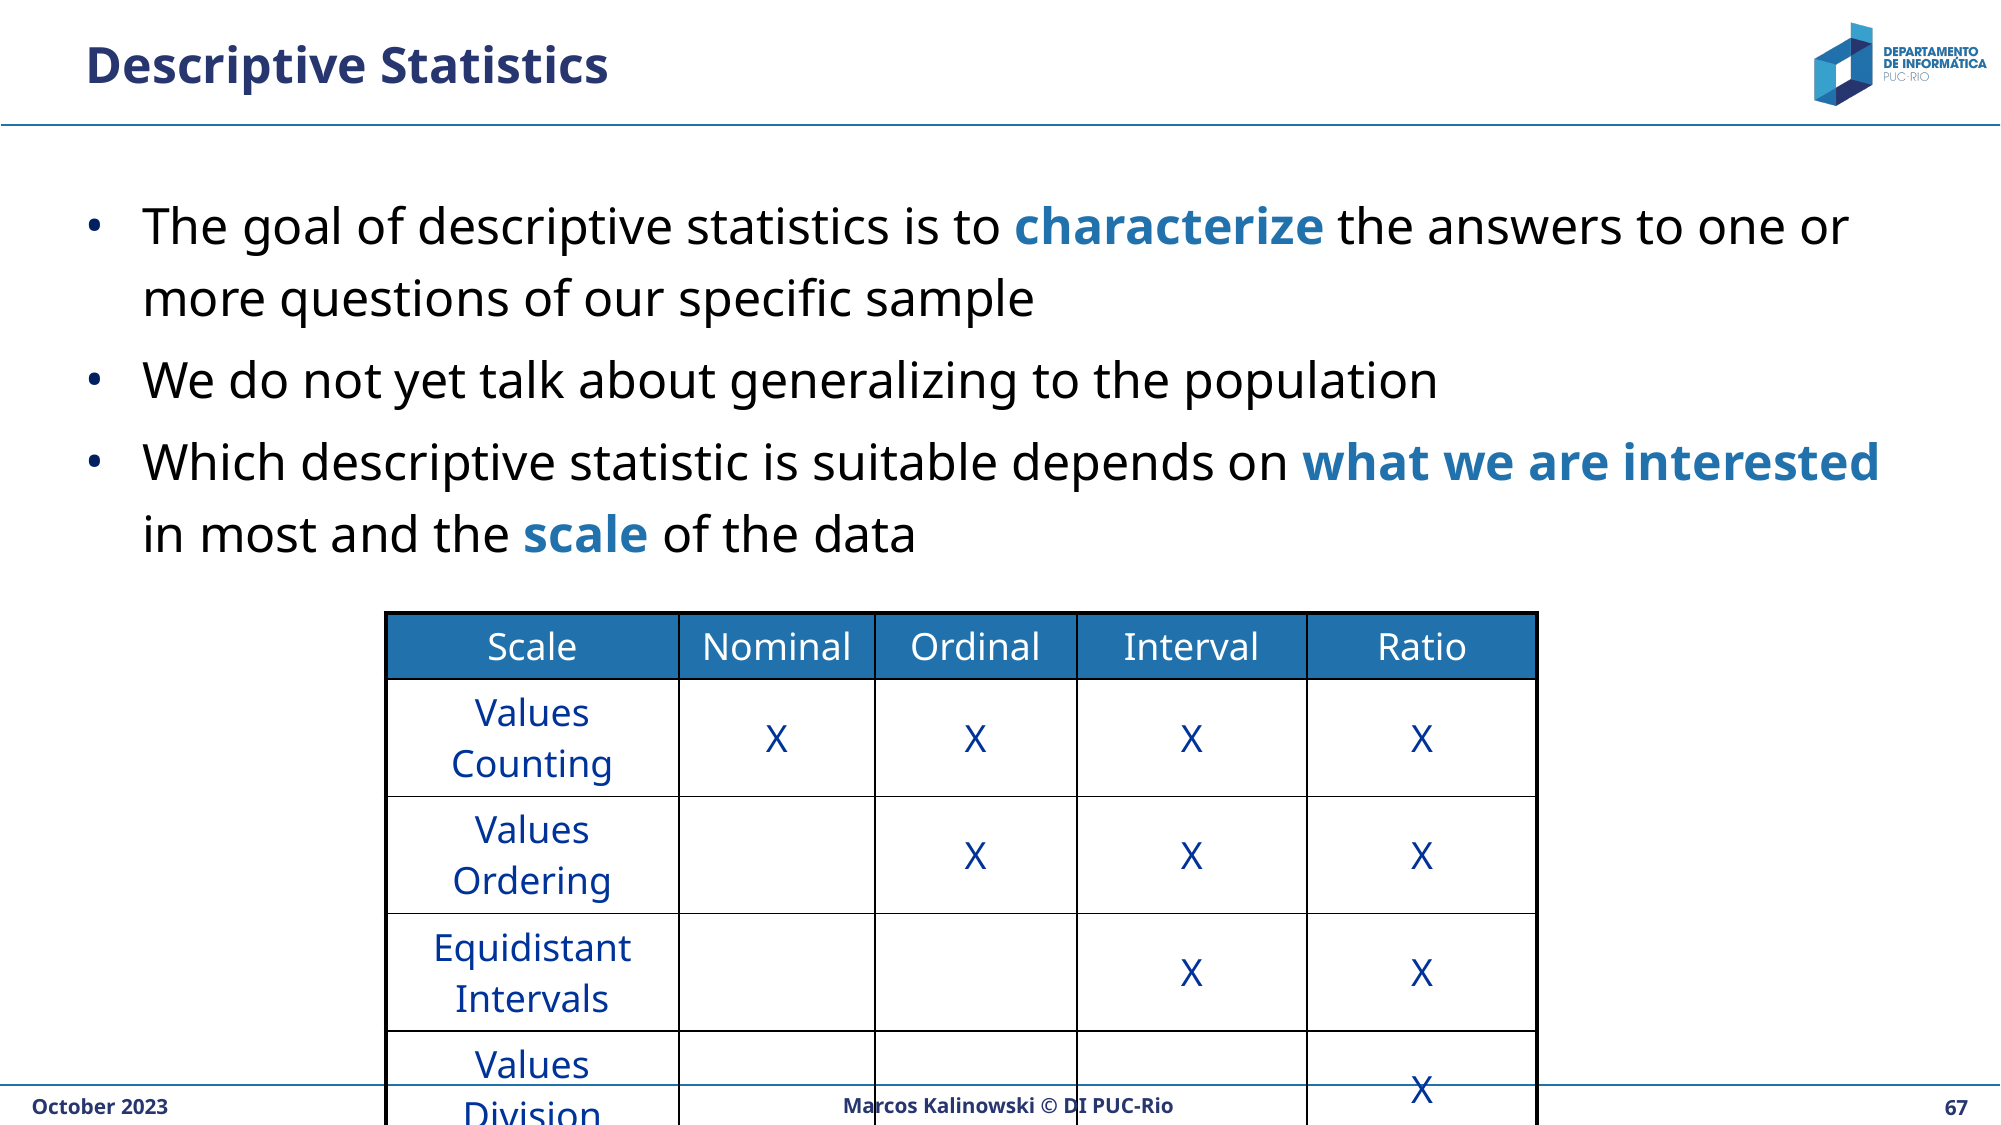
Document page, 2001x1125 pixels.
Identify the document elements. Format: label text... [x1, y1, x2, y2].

list The goal of descriptive statistics is to characterize the answers to one or more questions of our specific sample We do not yet talk about generalizing to the population Which descriptive statistic is suitable depends on what we are interested in most and the scale of the data [70, 174, 1950, 1052]
table_cell Equidistant Intervals [388, 914, 678, 1030]
table_cell [1078, 1032, 1306, 1085]
title Descriptive Statistics [70, 17, 1800, 111]
table_cell X [1078, 797, 1306, 913]
table_cell X [876, 797, 1076, 913]
table_cell [680, 914, 874, 1030]
table_header Interval [1078, 615, 1306, 678]
table_header Scale [388, 615, 678, 678]
table_cell X [1308, 797, 1535, 913]
table_header Ordinal [876, 615, 1076, 678]
table_cell X [876, 680, 1076, 796]
text_box ‹#› [1755, 1087, 1984, 1125]
table_cell X [1308, 914, 1535, 1030]
table_cell X [1078, 914, 1306, 1030]
footer Marcos Kalinowski © DI PUC-Rio [366, 1085, 1650, 1123]
table_cell [680, 1032, 874, 1085]
table_cell [876, 1032, 1076, 1085]
table_cell Values Division [388, 1032, 678, 1085]
table_cell [680, 797, 874, 913]
table_cell X [680, 680, 874, 796]
picture [1779, 0, 2001, 133]
table_header Ratio [1308, 615, 1535, 678]
table_cell [876, 914, 1076, 1030]
table_cell Values Ordering [388, 797, 678, 913]
table_cell X [1078, 680, 1306, 796]
table_header Nominal [680, 615, 874, 678]
table_cell Values Counting [388, 680, 678, 796]
table_cell X [1308, 680, 1535, 796]
table_cell X [1308, 1032, 1535, 1085]
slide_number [16, 1085, 431, 1124]
